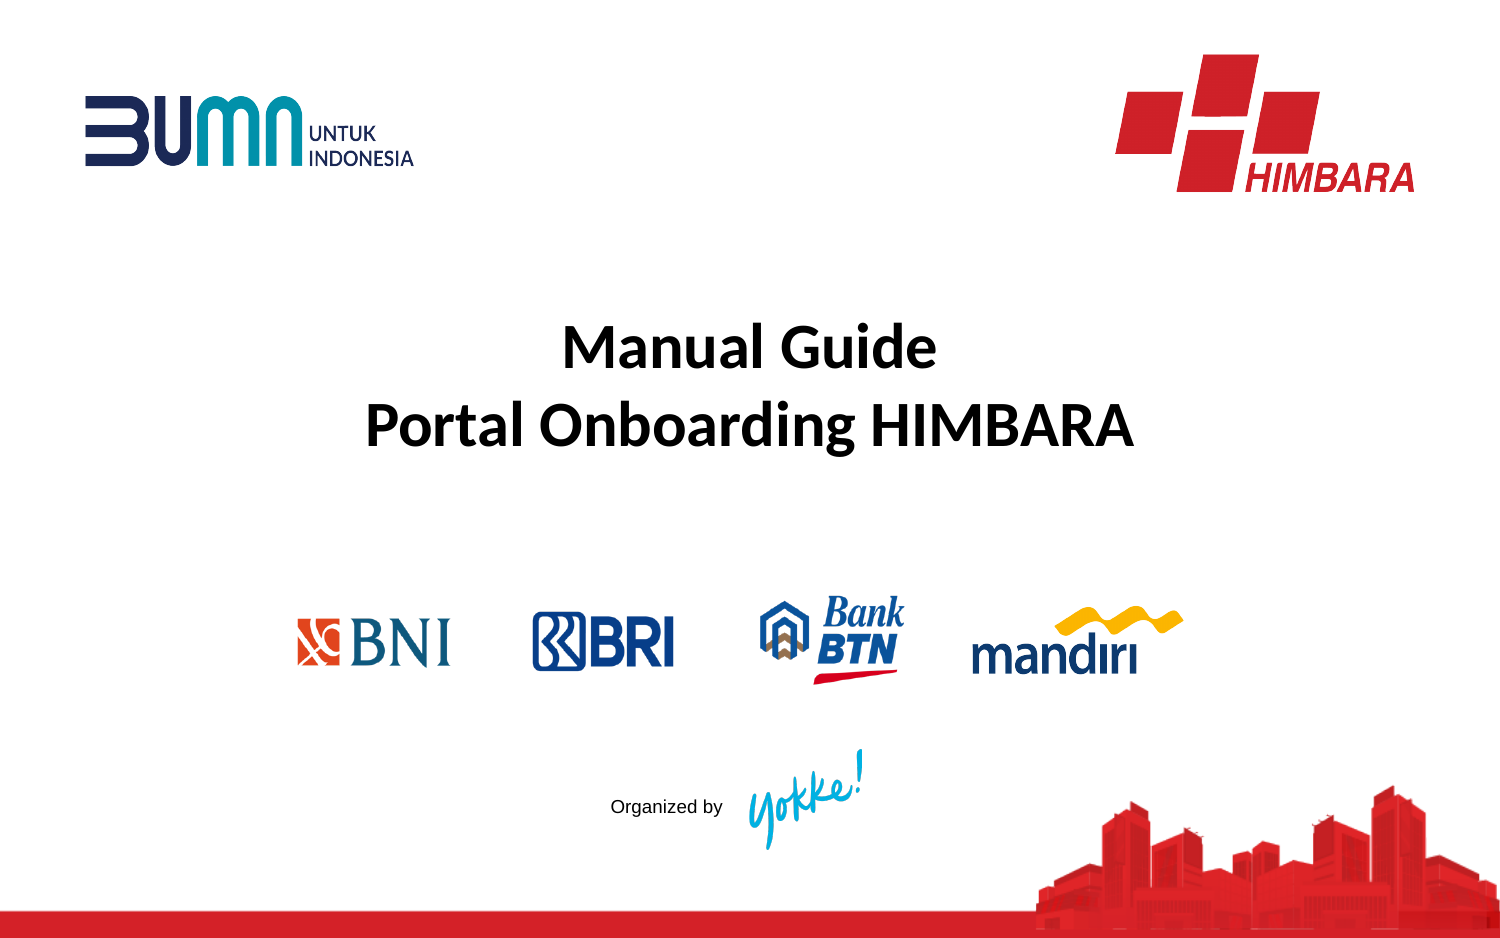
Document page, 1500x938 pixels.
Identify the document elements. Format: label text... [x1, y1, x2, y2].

picture [0, 741, 1500, 938]
text_box Organized by [598, 789, 735, 824]
picture [74, 32, 425, 230]
text_box Manual Guide Portal Onboarding HIMBARA [353, 298, 1147, 465]
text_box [257, 567, 1207, 713]
picture [1103, 32, 1426, 214]
